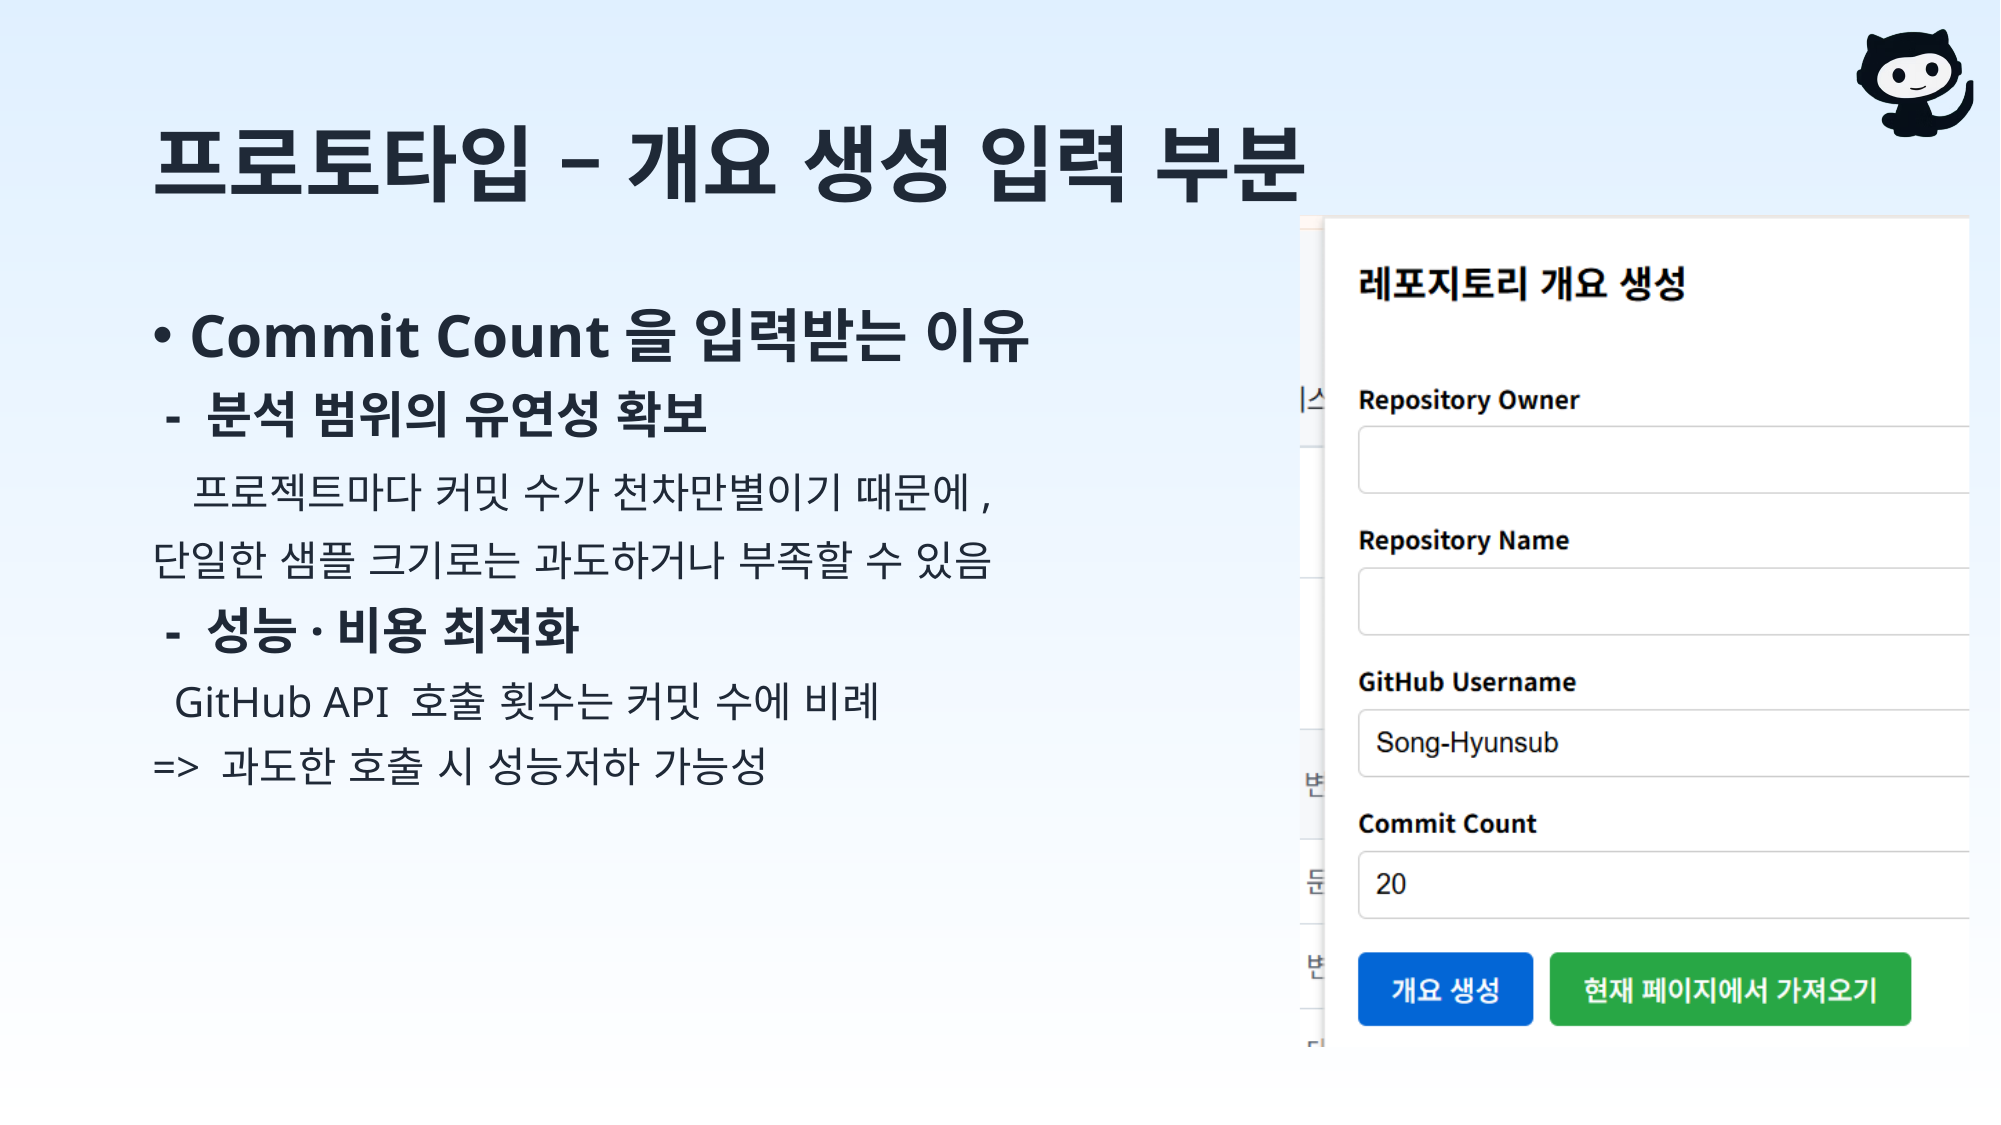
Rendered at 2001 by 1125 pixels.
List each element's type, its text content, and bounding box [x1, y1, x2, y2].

title 프로토타입 – 개요 생성 입력 부분 [137, 59, 1863, 278]
list Commit Count을 입력받는 이유 - 분석 범위의 유연성 확보 프로젝트마다 커밋 수가 천차만별이기 때문에, 단일한 샘플 크기로는 과도하거나 부족할 수 있음 - 성능·비용 최적화 GitHub API 호출 횟수는 커밋 수에 비례 => 과도한 호출 시 성능저하 가능성 [137, 299, 1299, 852]
picture [1843, 22, 1974, 155]
picture [1299, 215, 1970, 1048]
